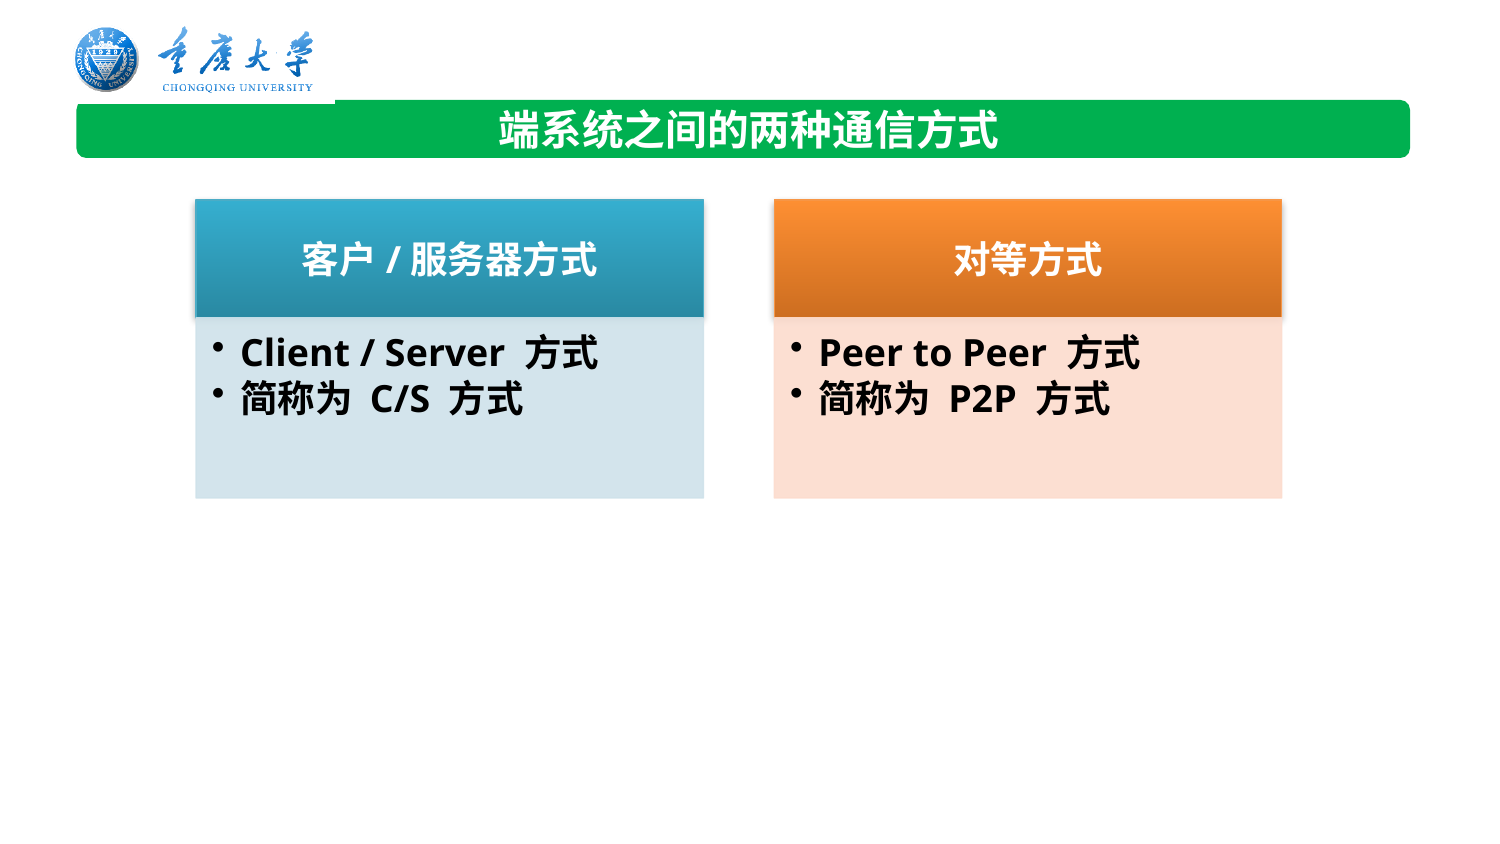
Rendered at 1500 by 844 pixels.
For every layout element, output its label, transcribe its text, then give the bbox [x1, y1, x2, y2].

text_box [195, 198, 1282, 500]
list 端系统之间的两种通信方式 [204, 99, 1293, 158]
picture [56, 7, 335, 104]
